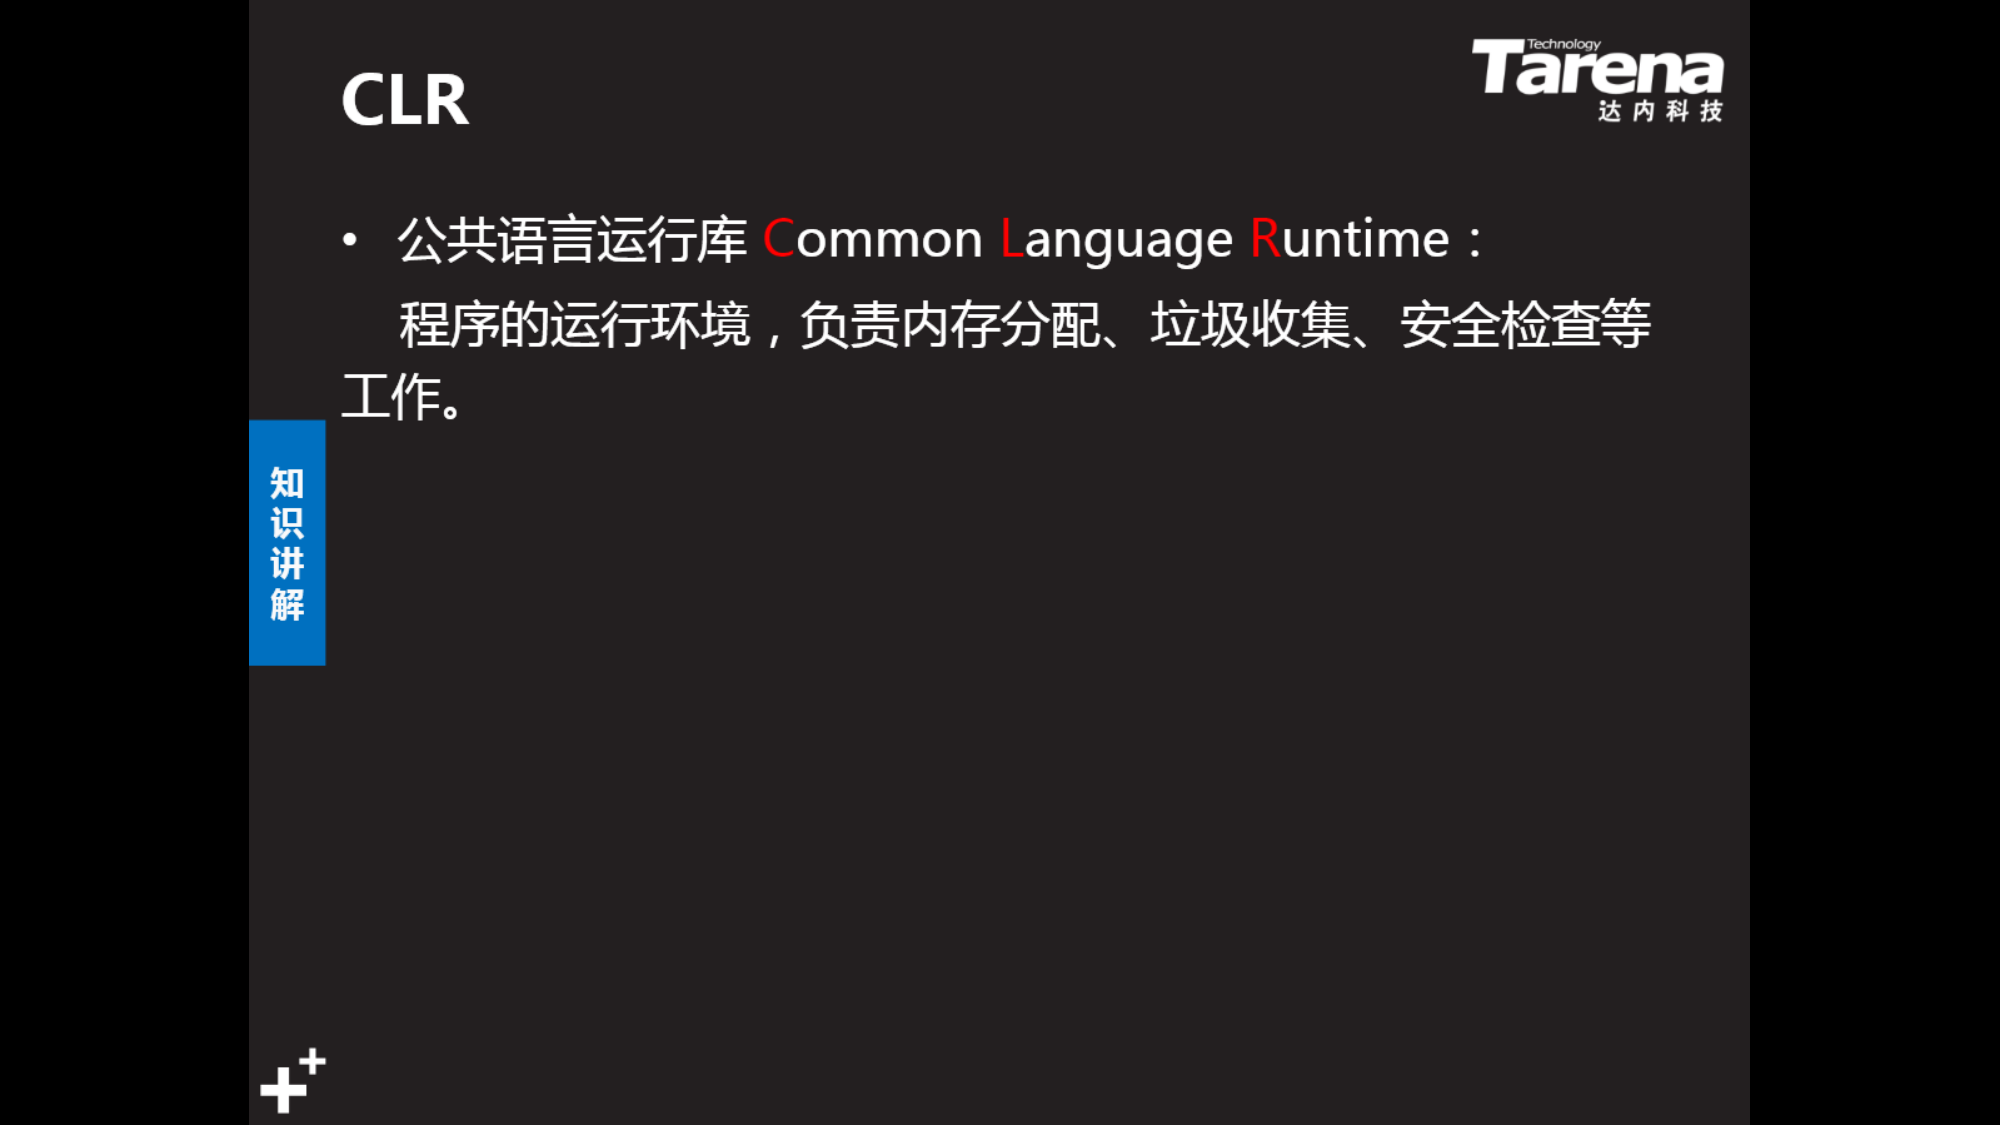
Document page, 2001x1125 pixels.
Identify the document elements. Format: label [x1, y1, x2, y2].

picture [249, 0, 1750, 1125]
